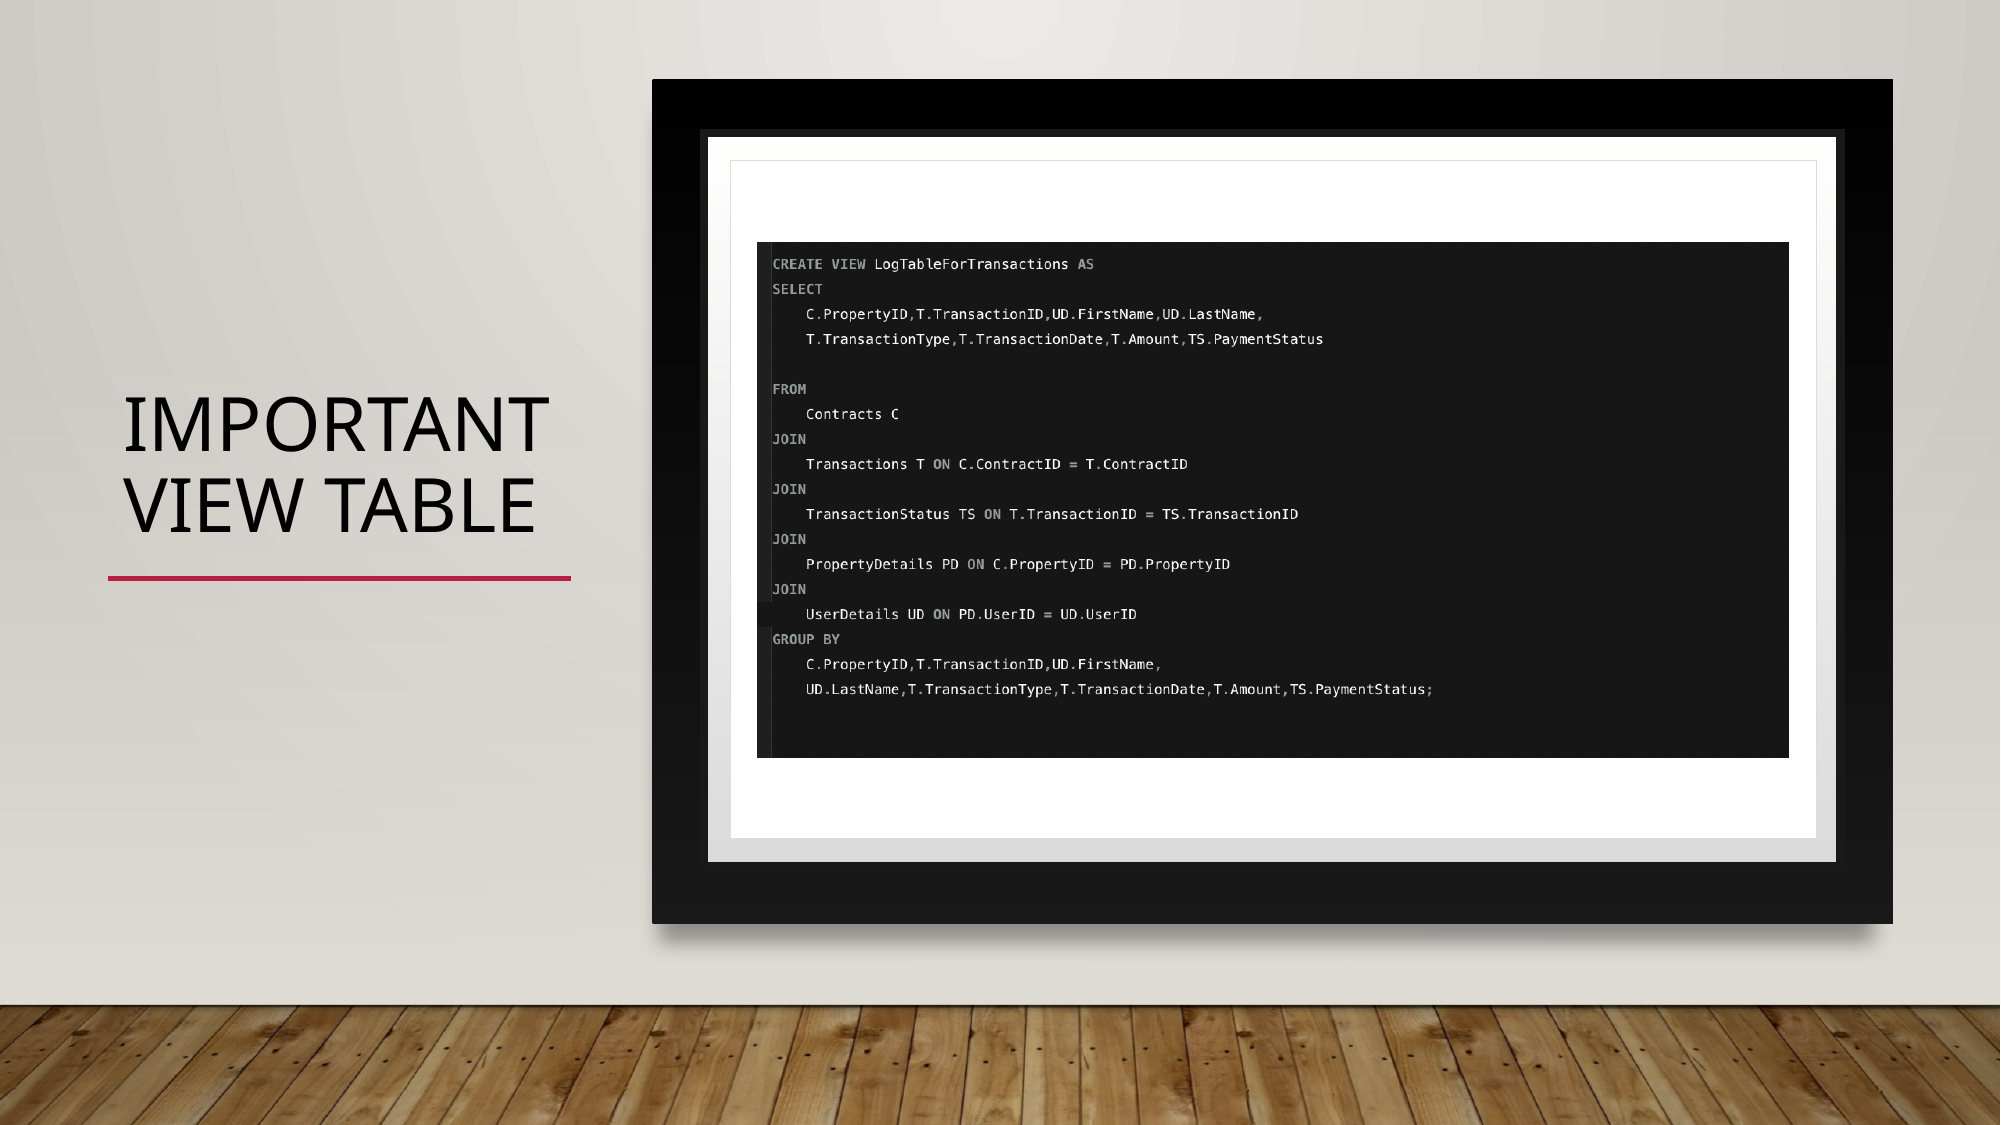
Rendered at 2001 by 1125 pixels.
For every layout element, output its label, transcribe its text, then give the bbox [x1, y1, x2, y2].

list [757, 242, 1789, 759]
picture [0, 1006, 2000, 1125]
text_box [652, 78, 1894, 924]
text_box [0, 330, 2000, 1004]
title IMPORTANT VIEW TABLE [108, 241, 572, 549]
text_box [0, 0, 2000, 330]
